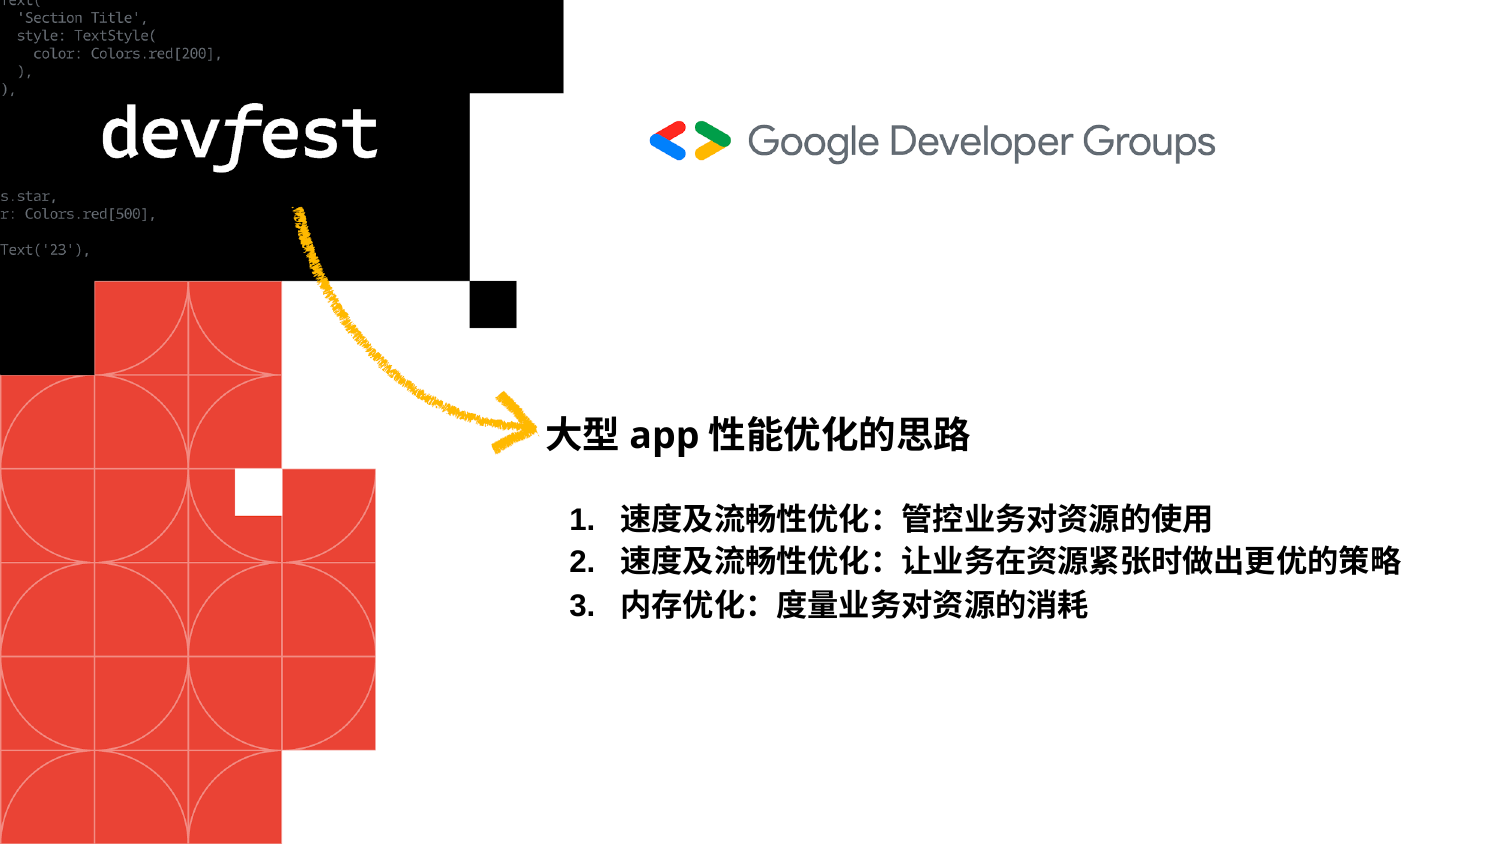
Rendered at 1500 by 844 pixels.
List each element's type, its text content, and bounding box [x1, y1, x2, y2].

picture [0, 0, 1500, 844]
title 大型app性能优化的思路 速度及流畅性优化：管控业务对资源的使用 速度及流畅性优化：让业务在资源紧张时做出更优的策略 内存优化：度量业务对资源的消耗 [545, 403, 1470, 715]
